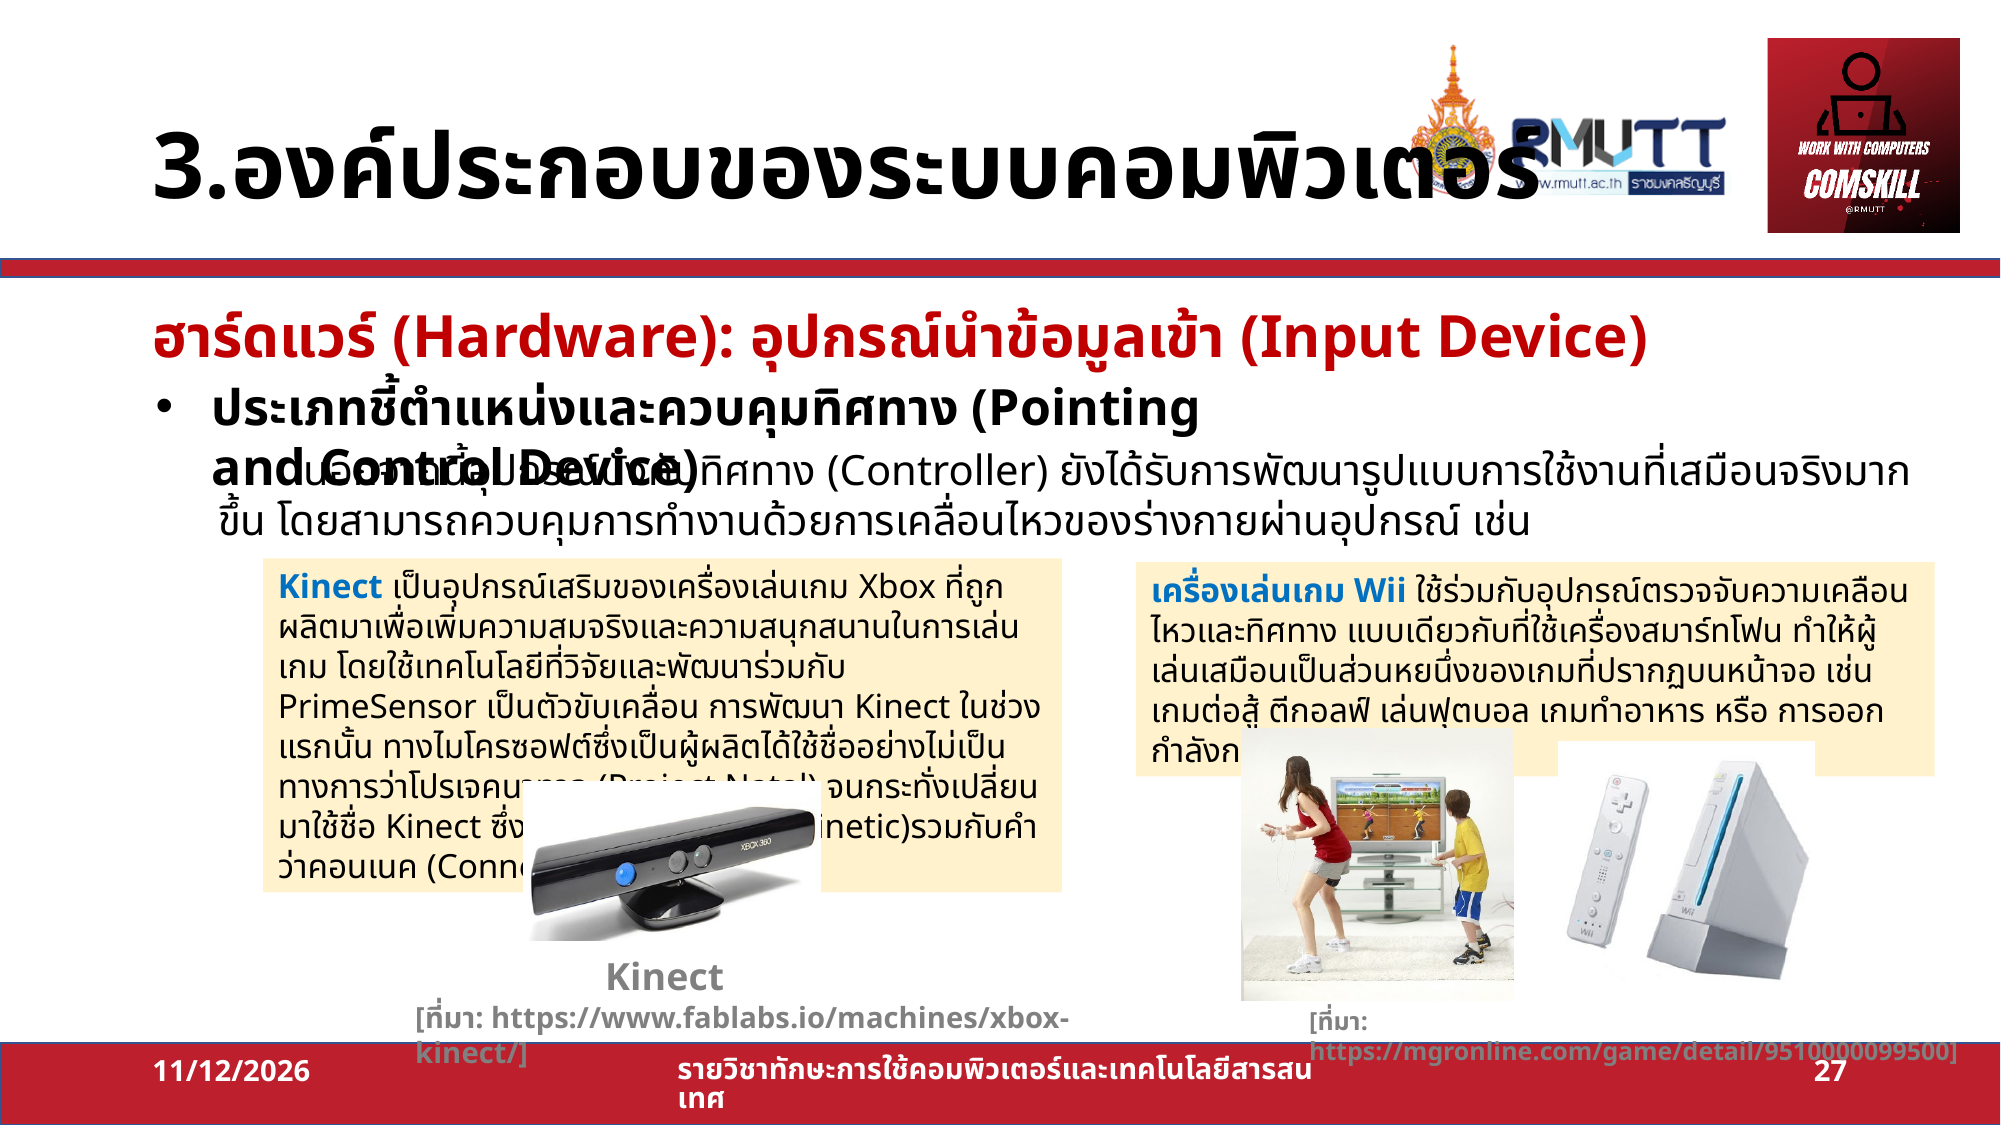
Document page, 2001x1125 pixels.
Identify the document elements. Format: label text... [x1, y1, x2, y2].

slide_number 27 [1412, 1073, 1863, 1103]
title 3.องค์ประกอบของระบบคอมพิวเตอร์ [137, 59, 1863, 278]
text_box เครื่องเล่นเกม Wii ใช้ร่วมกับอุปกรณ์ตรวจจับความเคลือนไหวและทิศทาง แบบเดียวกับที่ใช้เครื่องสมาร์ทโฟน ทำให้ผู้เล่นเสมือนเป็นส่วนหยนึ่งของเกมที่ปรากฏบนหน้าจอ เช่น เกมต่อสู้ ตีกอลฟ์ เล่นฟุตบอล เกมทำอาหาร หรือ การออกกำลังกาย เป็นต้น [1135, 562, 1935, 777]
text_box [ที่มา: https://mgronline.com/game/detail/9510000099500] [1294, 998, 2000, 1073]
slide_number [137, 1042, 588, 1103]
text_box [ที่มา: https://www.fablabs.io/machines/xbox-kinect/] [400, 992, 1118, 1077]
picture [1558, 741, 1815, 999]
text_box Kinect [590, 945, 739, 992]
footer รายวิชาทักษะการใช้คอมพิวเตอร์และเทคโนโลยีสารสนเทศ [662, 1042, 1338, 1103]
picture [523, 781, 822, 941]
picture [1402, 38, 2001, 233]
list ฮาร์ดแวร์ (Hardware): อุปกรณ์นำข้อมูลเข้า (Input Device) [137, 299, 1937, 1014]
text_box ประเภทชี้ตำแหน่งและควบคุมทิศทาง (Pointing and Control Device) [140, 368, 1262, 563]
text_box Kinect เป็นอุปกรณ์เสริมของเครื่องเล่นเกม Xbox ที่ถูกผลิตมาเพื่อเพิ่มความสมจริงและความสนุกสนานในการเล่นเกม โดยใช้เทคโนโลยีที่วิจัยและพัฒนาร่วมกับ PrimeSensor เป็นตัวขับเคลื่อน การพัฒนา Kinect ในช่วงแรกนั้น ทางไมโครซอฟต์ซึ่งเป็นผู้ผลิตได้ใช้ชื่ออย่างไม่เป็นทางการว่าโปรเจคนาทาล (Project Natal) จนกระทั่งเปลี่ยนมาใช้ชื่อ Kinect ซึ่งมาจากคำว่าไคเนติก (Kinetic)รวมกับคำว่าคอนเนค (Connect) [263, 558, 1062, 893]
text_box นอกจากนี้อุปกรณ์บังคับทิศทาง (Controller) ยังได้รับการพัฒนารูปแบบการใช้งานที่เสมือนจริงมากขึ้น โดยสามารถควบคุมการทำงานด้วยการเคลื่อนไหวของร่างกายผ่านอุปกรณ์ เช่น [203, 436, 1935, 552]
picture [1241, 728, 1514, 1001]
